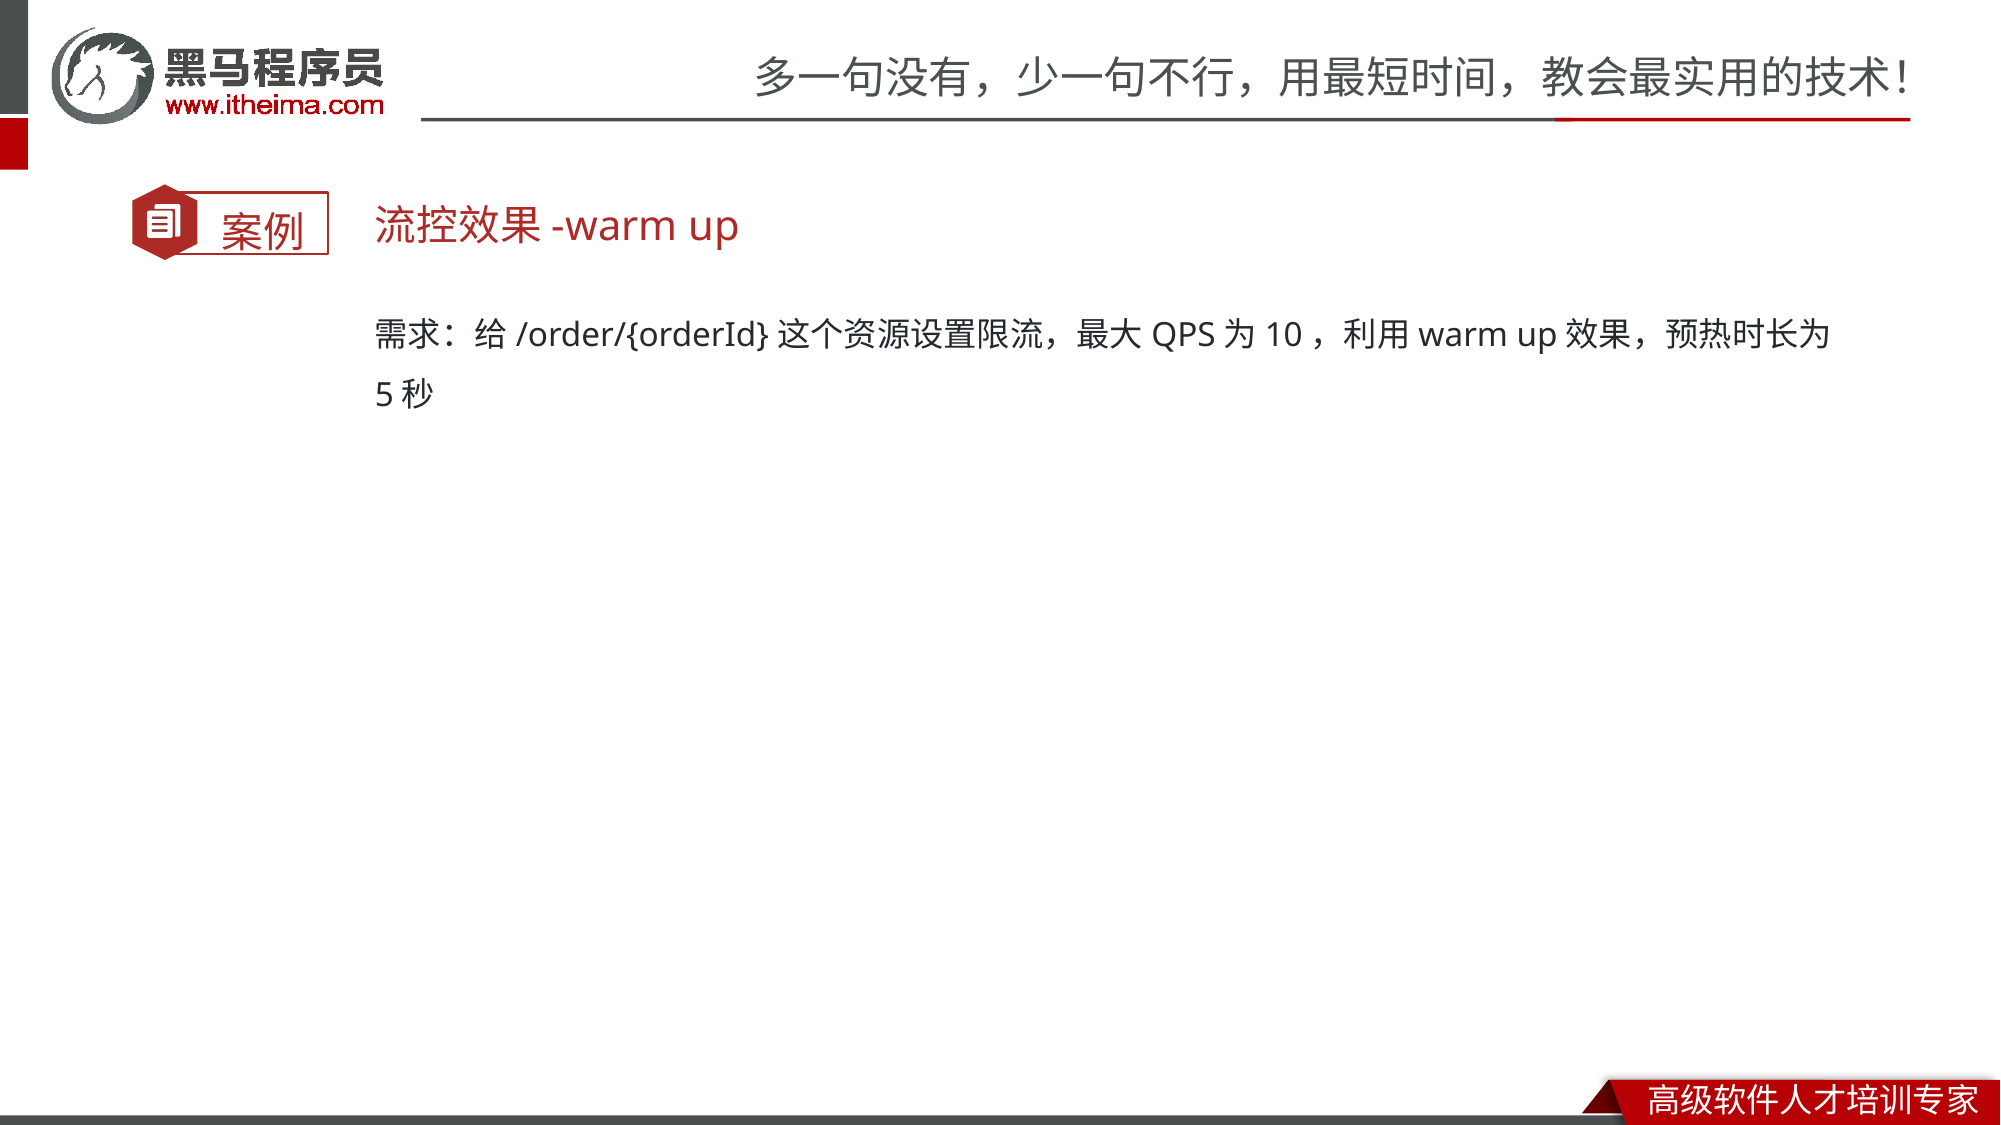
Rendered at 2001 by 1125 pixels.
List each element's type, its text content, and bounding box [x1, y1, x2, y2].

picture [147, 204, 181, 238]
picture [50, 26, 384, 125]
list 需求：给/order/{orderId}这个资源设置限流，最大QPS为10，利用warm up效果，预热时长为5秒 [360, 285, 1872, 904]
list 流控效果-warm up [360, 181, 1872, 266]
